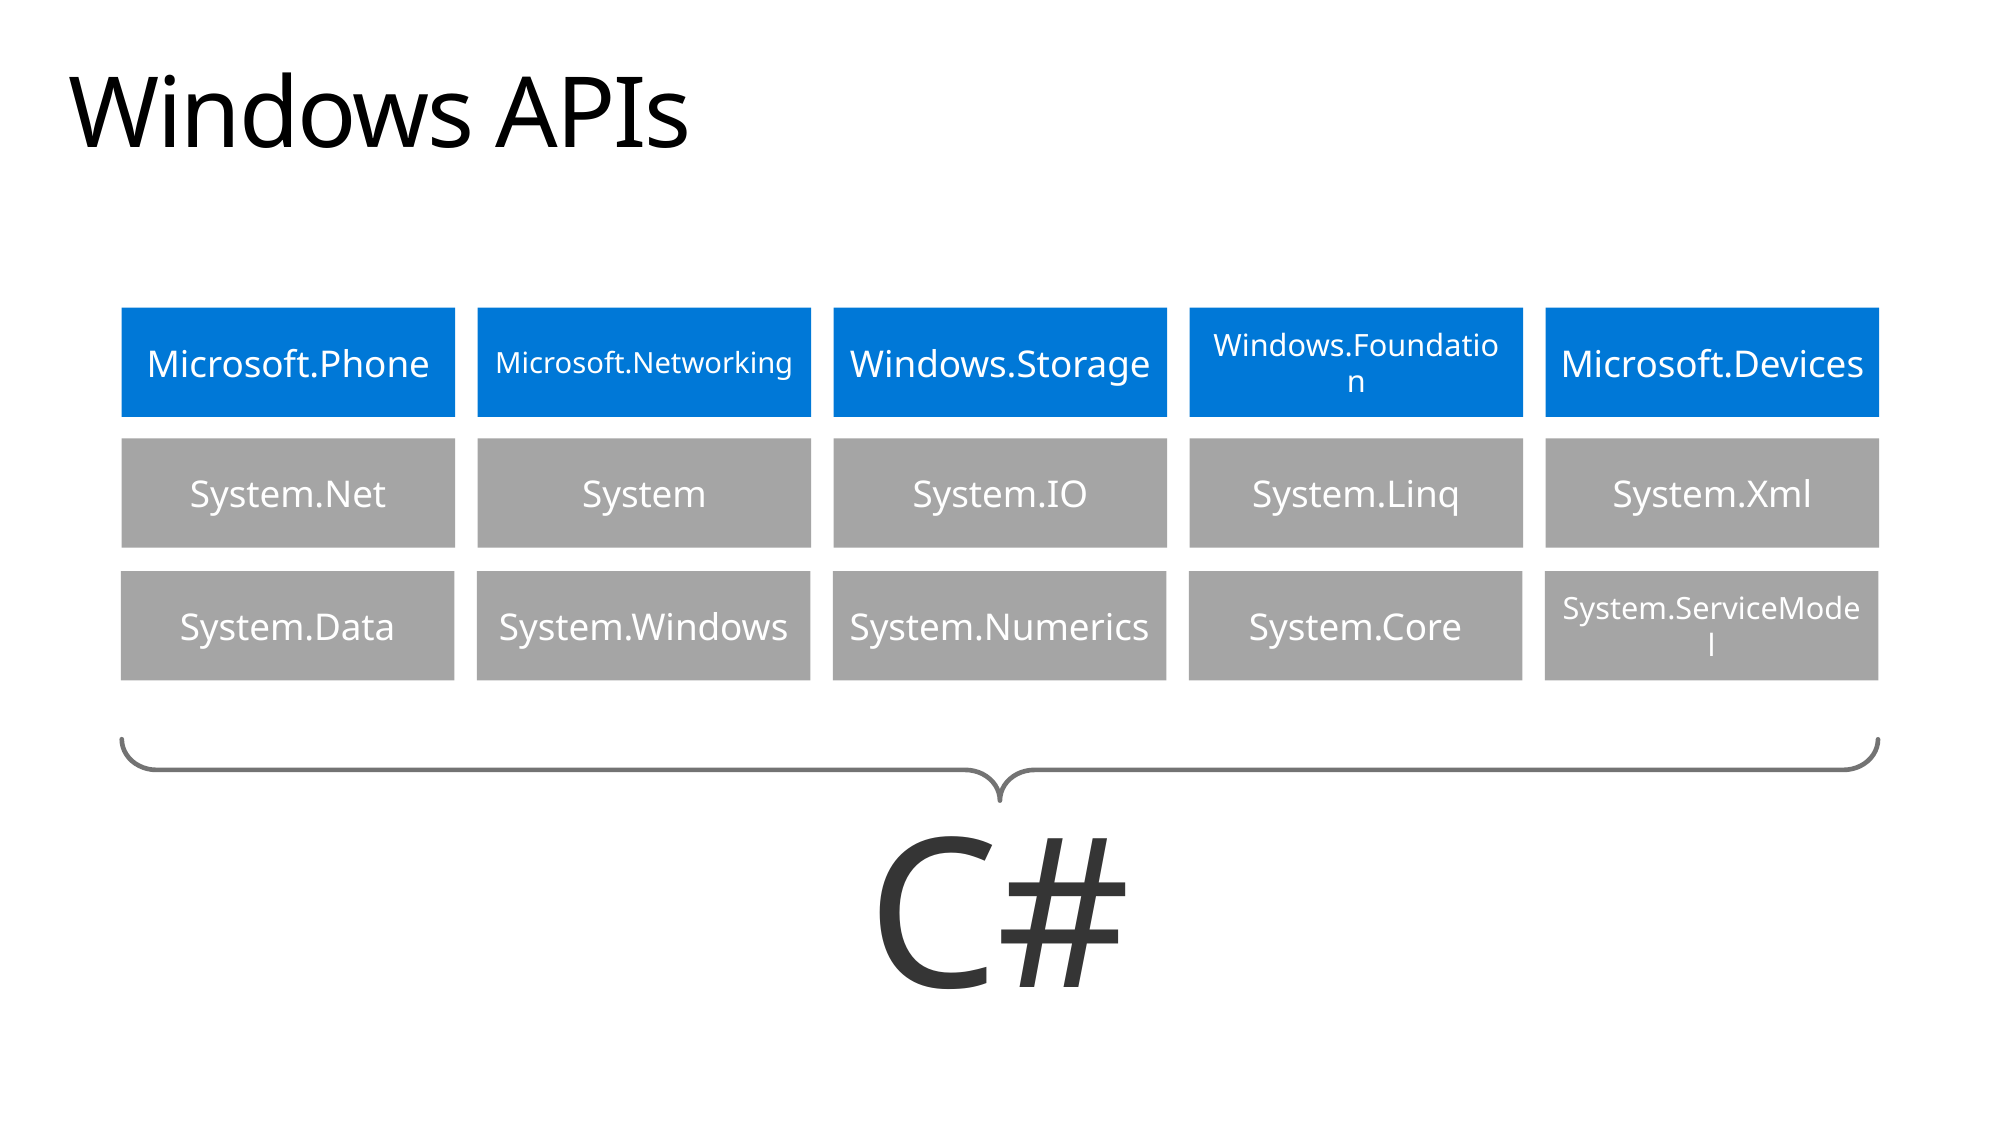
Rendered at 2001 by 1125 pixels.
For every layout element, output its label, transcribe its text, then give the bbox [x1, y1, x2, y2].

text_box System.Data [120, 570, 455, 681]
text_box Windows.Storage [833, 307, 1168, 418]
text_box System [477, 438, 812, 548]
text_box Microsoft.Networking [477, 307, 812, 418]
text_box System.Numerics [832, 570, 1167, 681]
text_box System.Linq [1189, 438, 1524, 548]
text_box System.IO [833, 438, 1168, 548]
title Windows APIs [44, 47, 1957, 196]
text_box System.Windows [476, 570, 811, 681]
text_box System.Core [1188, 570, 1523, 681]
text_box [121, 738, 1879, 800]
text_box Microsoft.Phone [121, 307, 456, 418]
text_box System.Net [121, 438, 456, 548]
text_box Microsoft.Devices [1545, 307, 1880, 418]
text_box C# [852, 800, 1146, 1041]
text_box System.Xml [1545, 438, 1880, 548]
text_box System.ServiceModel [1544, 570, 1879, 681]
text_box Windows.Foundation [1189, 307, 1524, 418]
